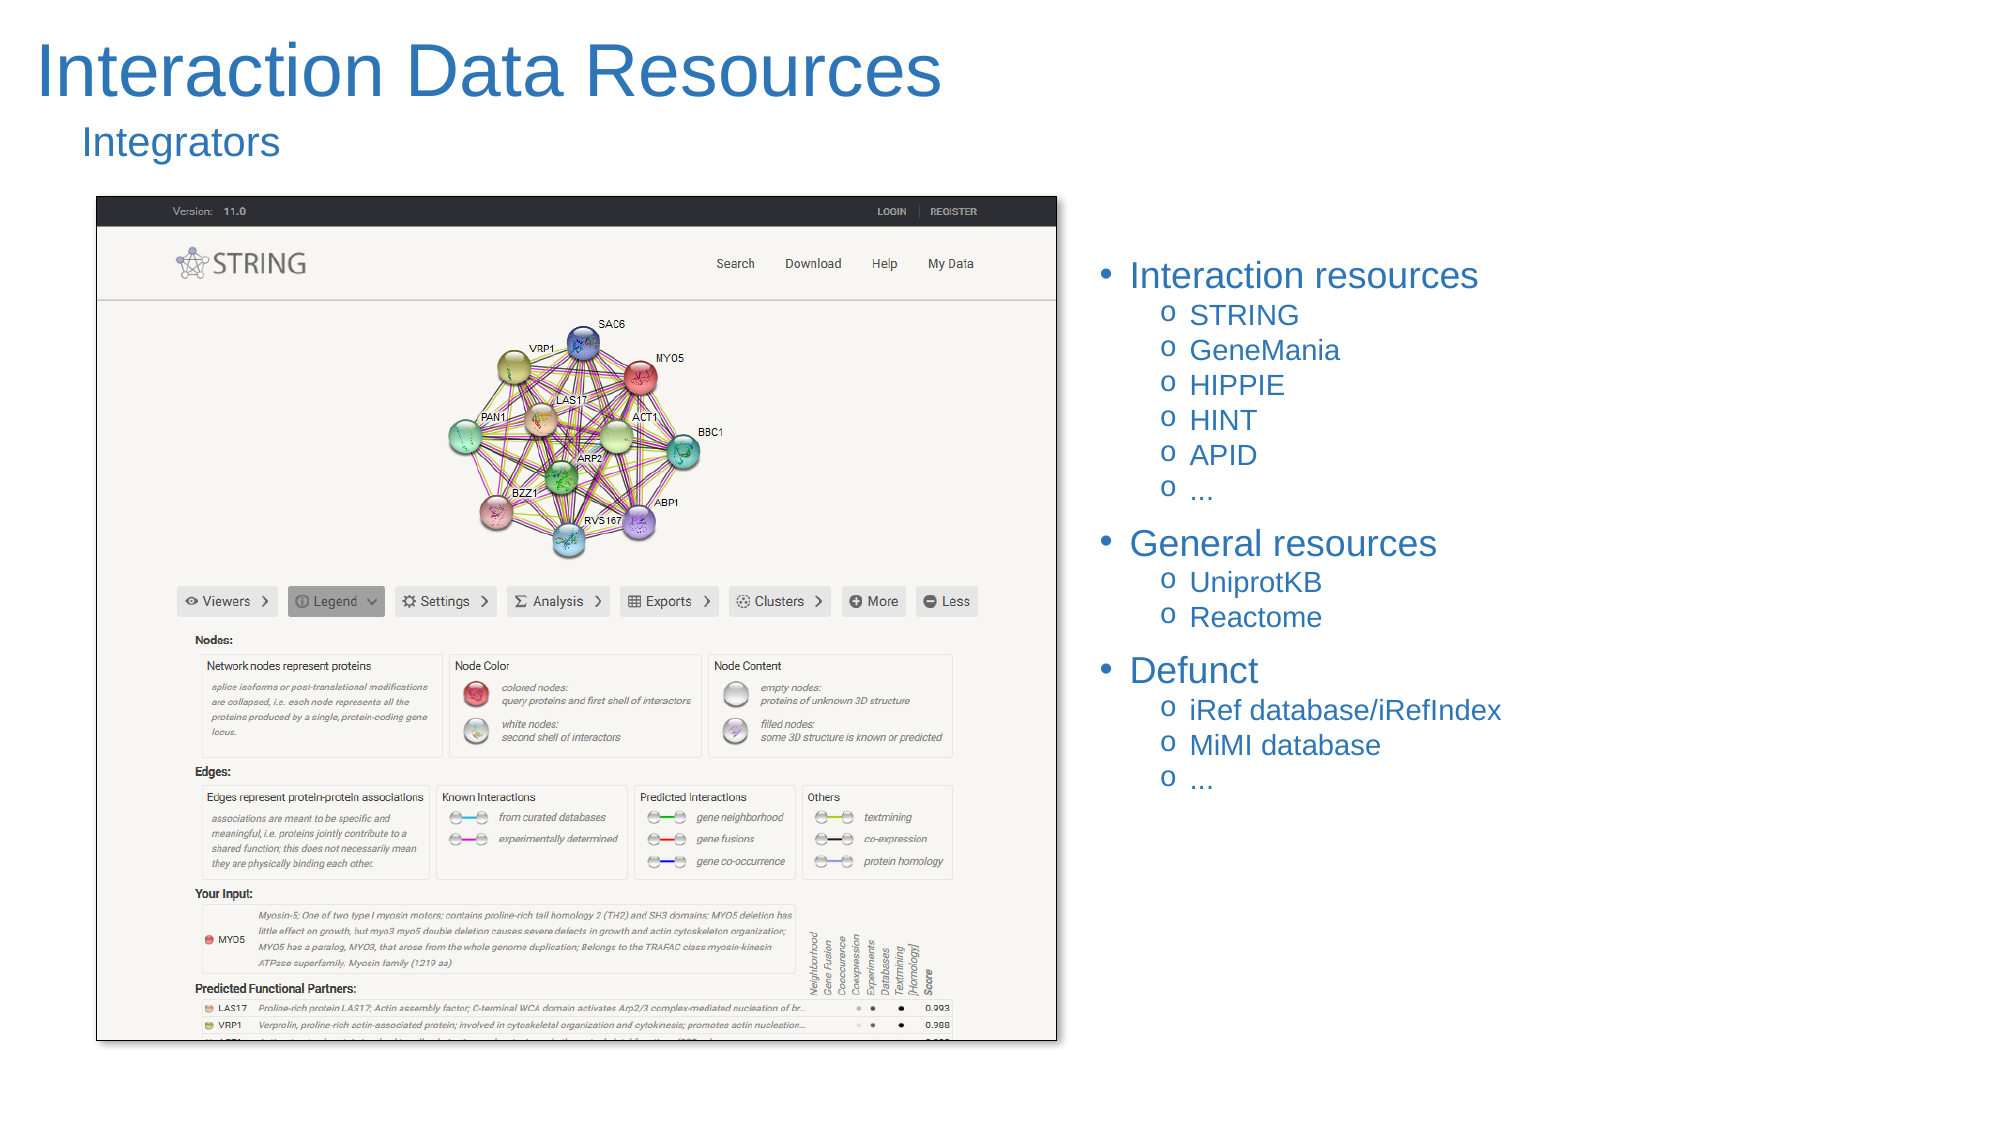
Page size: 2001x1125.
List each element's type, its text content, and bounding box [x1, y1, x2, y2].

text_box Interaction Data Resources [20, 13, 959, 119]
text_box Integrators [47, 107, 966, 172]
text_box Interaction resources STRING GeneMania HIPPIE HINT APID ... General resources UniprotKB Reactome Defunct iRef database/iRefIndex MiMI database ... [1084, 243, 1976, 908]
picture [96, 196, 1057, 1041]
